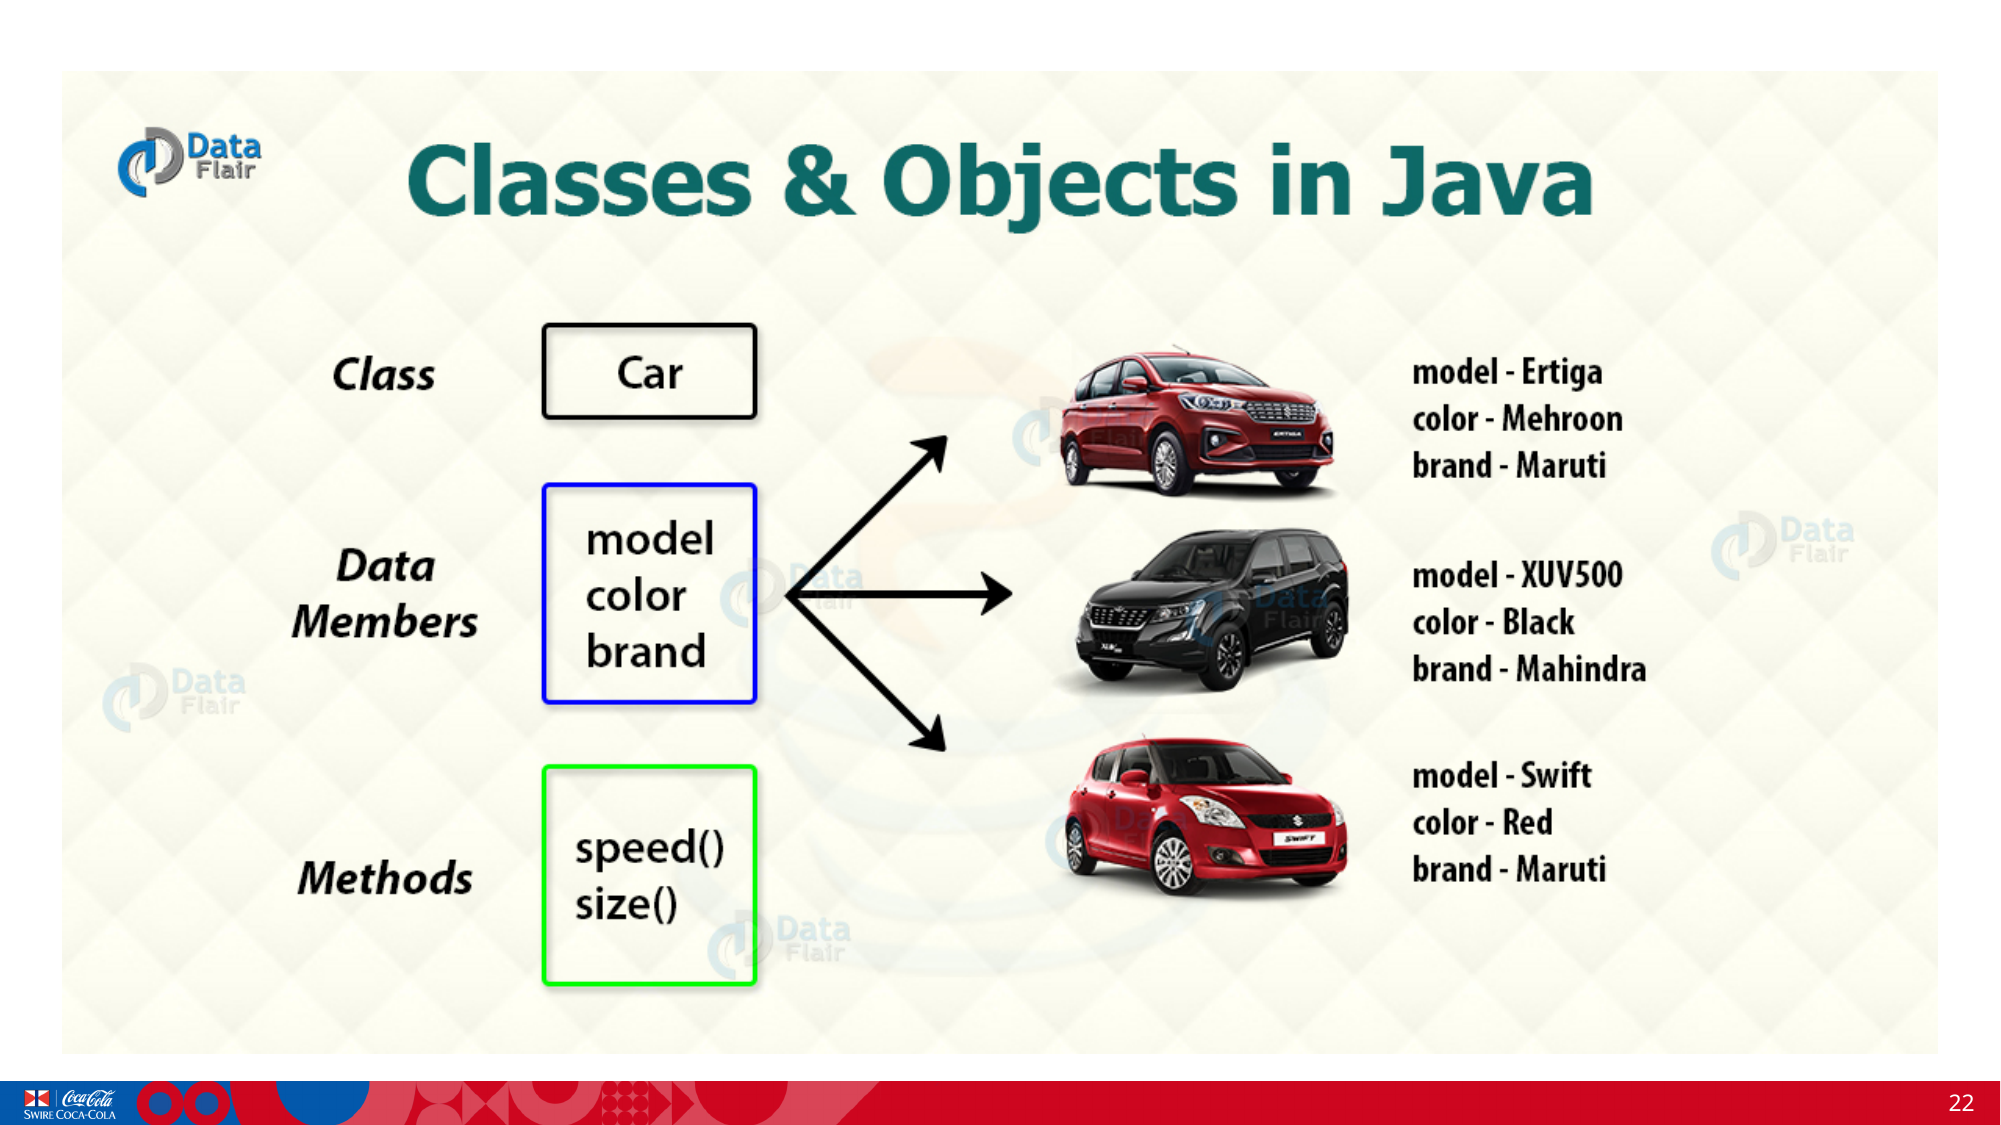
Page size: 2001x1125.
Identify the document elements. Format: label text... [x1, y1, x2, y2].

picture [0, 0, 2001, 1125]
slide_number 22 [1833, 1083, 1991, 1125]
